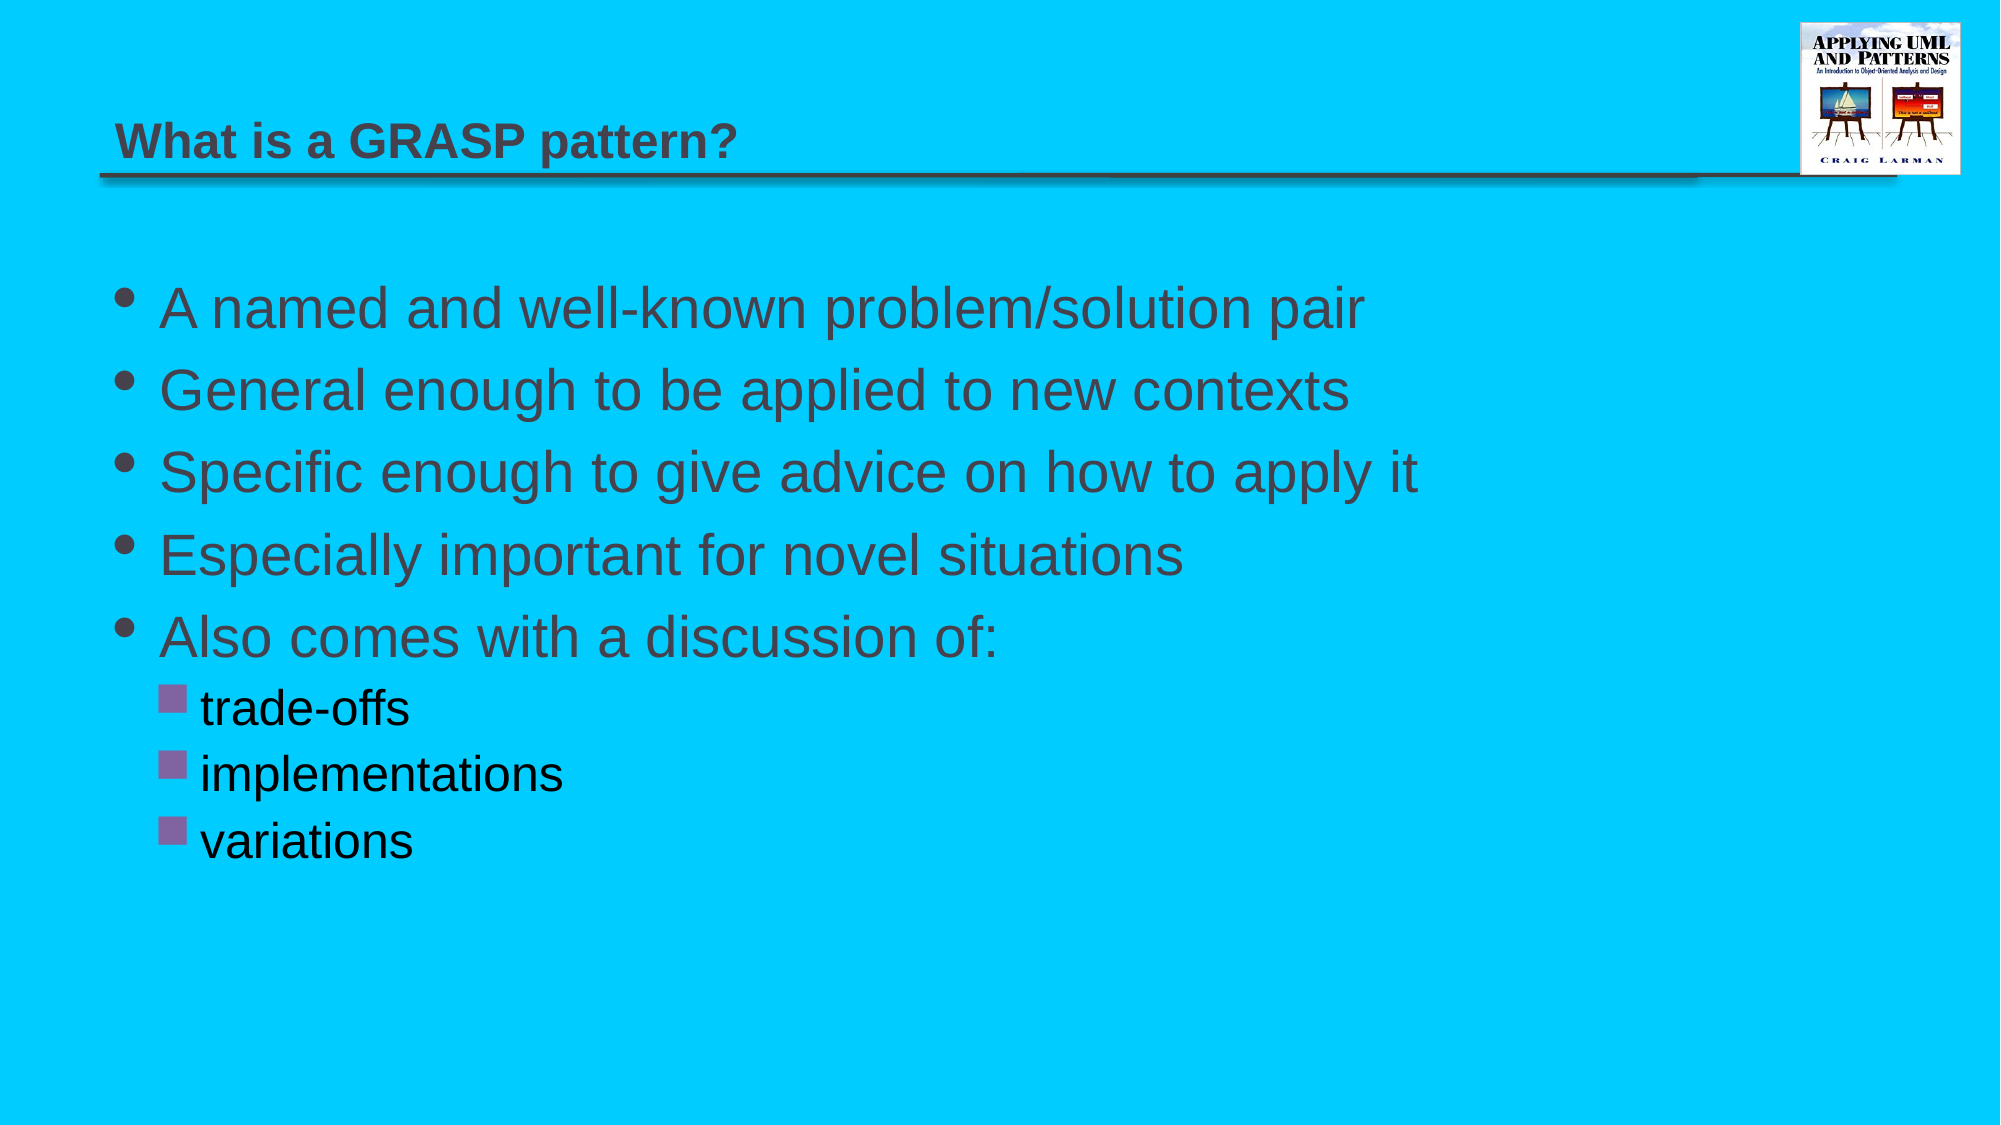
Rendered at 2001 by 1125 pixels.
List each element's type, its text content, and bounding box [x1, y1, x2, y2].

title What is a GRASP pattern? [99, 45, 1696, 233]
picture [1800, 23, 1960, 175]
list A named and well-known problem/solution pair General enough to be applied to new contexts Specific enough to give advice on how to apply it Especially important for novel situations Also comes with a discussion of: trade-offs implementations variations [99, 262, 1900, 1005]
